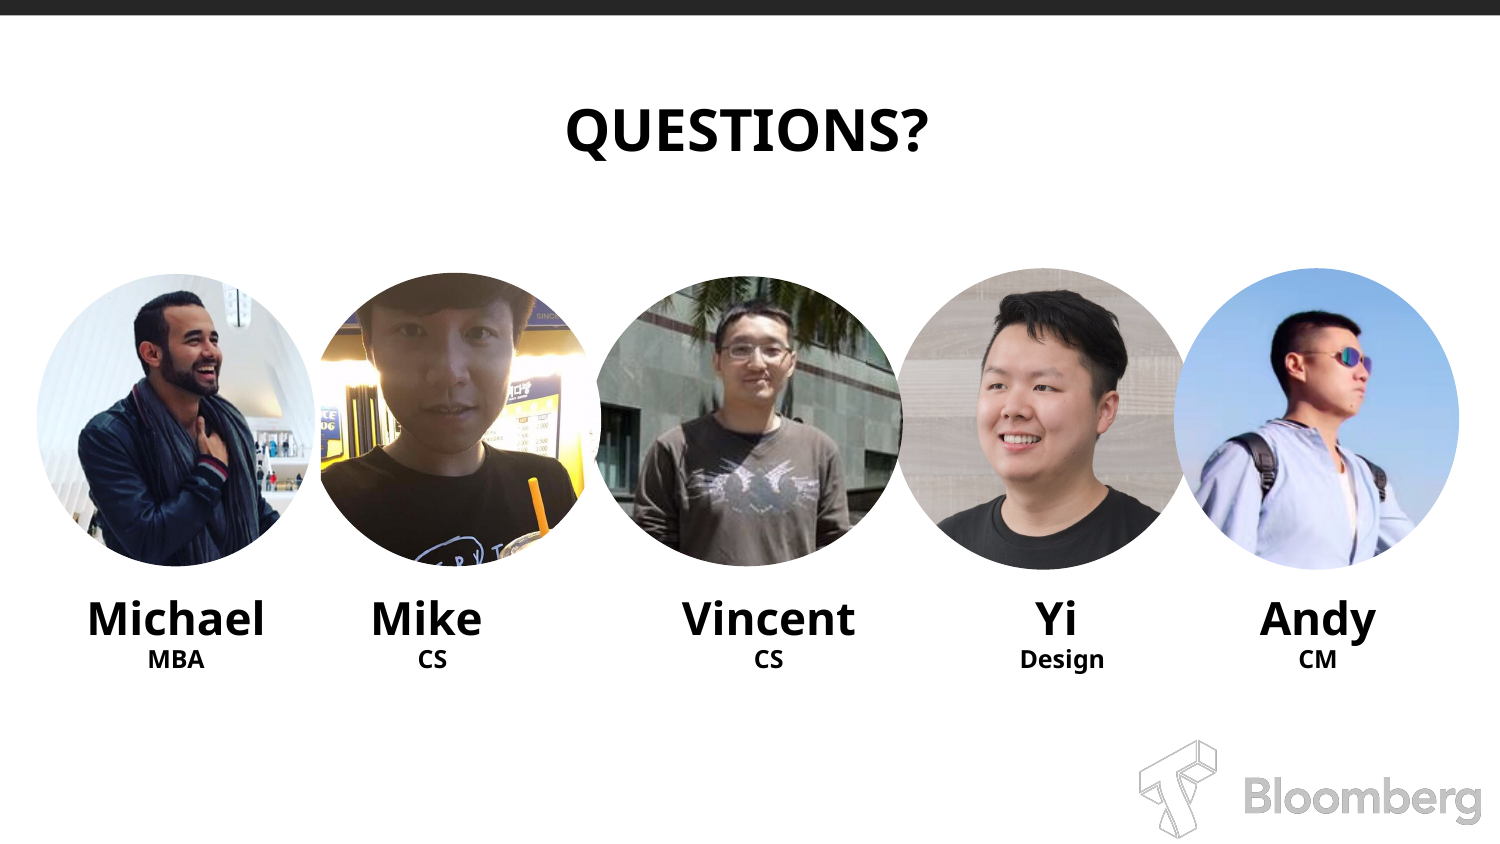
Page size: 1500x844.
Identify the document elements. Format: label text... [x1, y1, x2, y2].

picture [1123, 734, 1234, 844]
picture [1244, 777, 1481, 826]
text_box [0, 0, 1500, 16]
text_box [36, 267, 1460, 682]
text_box QUESTIONS? [3, 85, 1491, 171]
